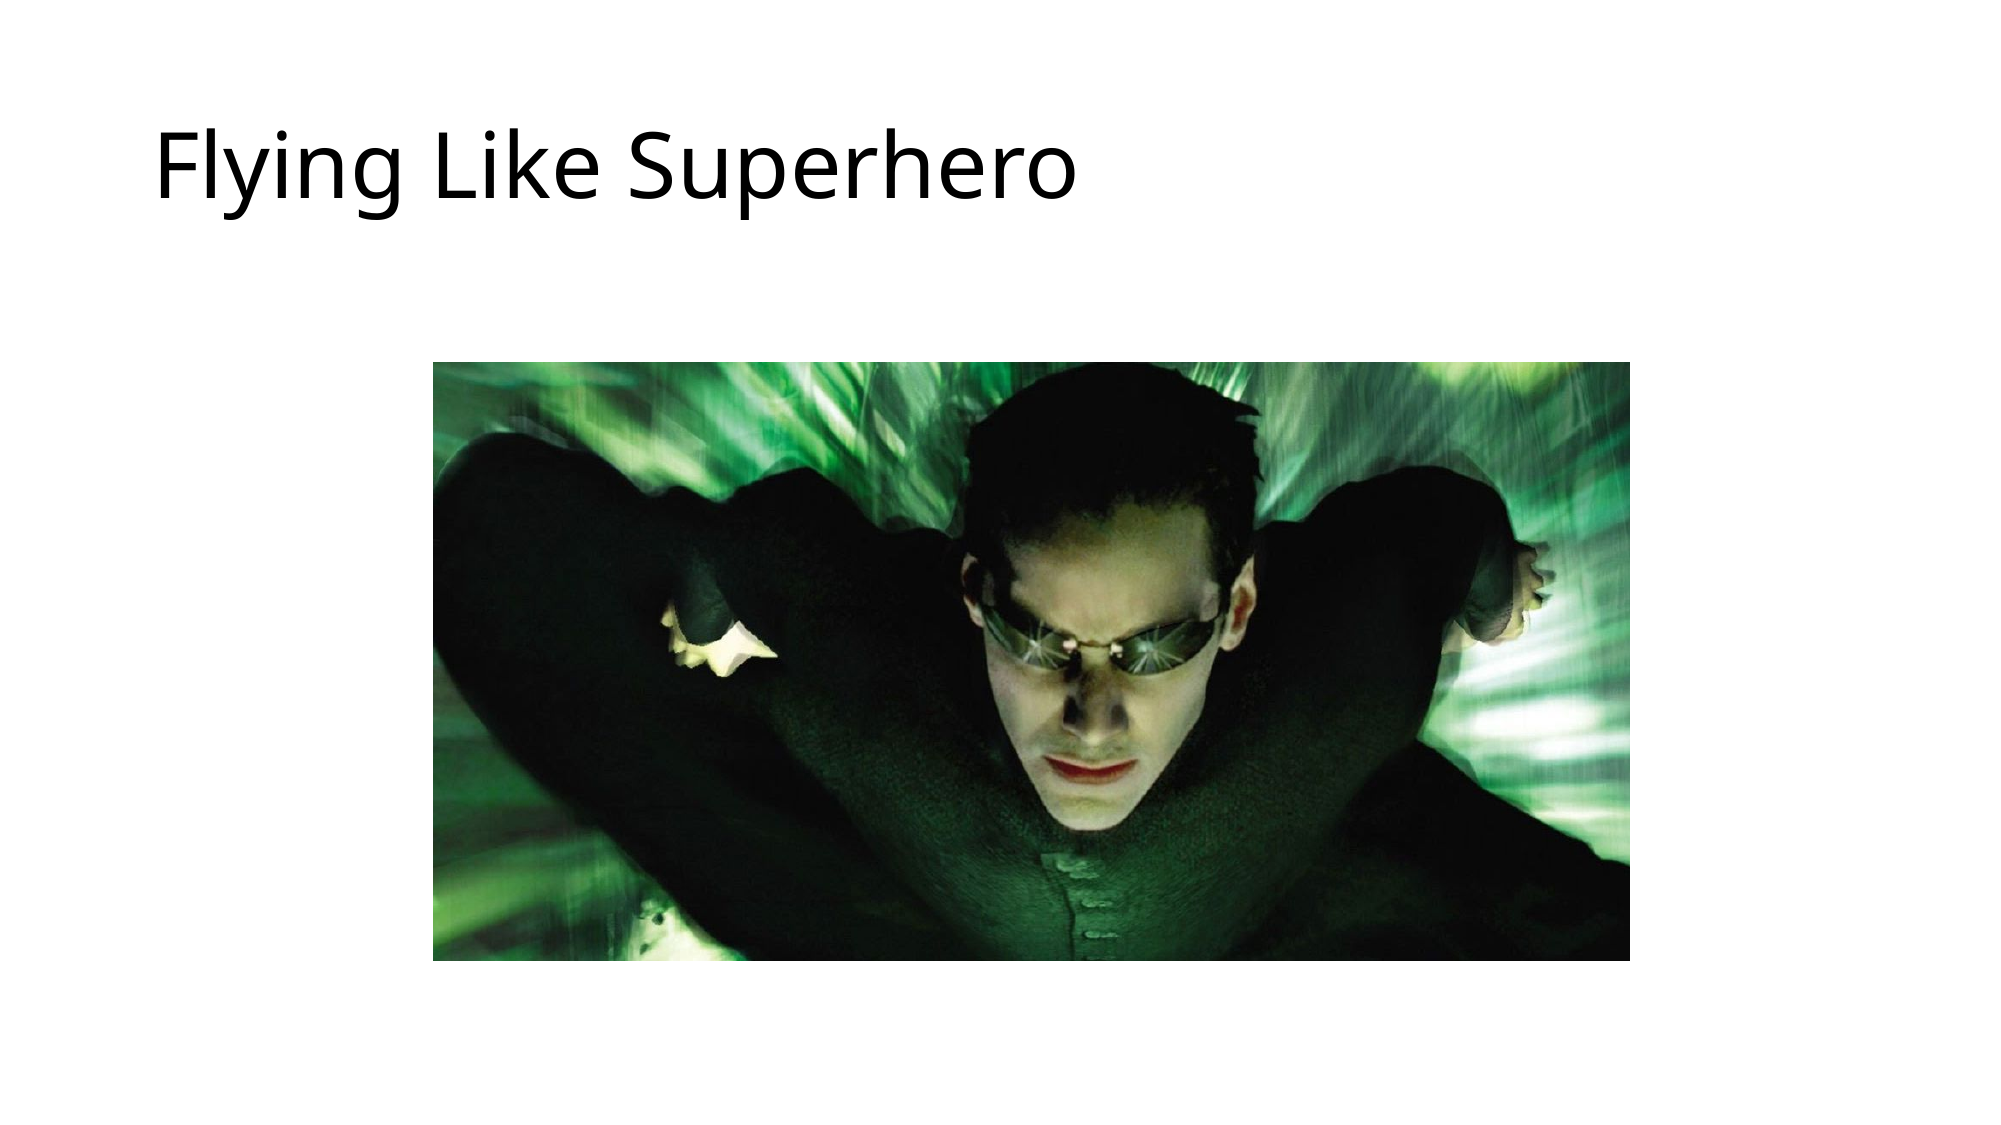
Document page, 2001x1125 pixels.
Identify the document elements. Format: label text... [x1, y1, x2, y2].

picture [433, 362, 1630, 961]
title Flying Like Superhero [137, 59, 1863, 278]
